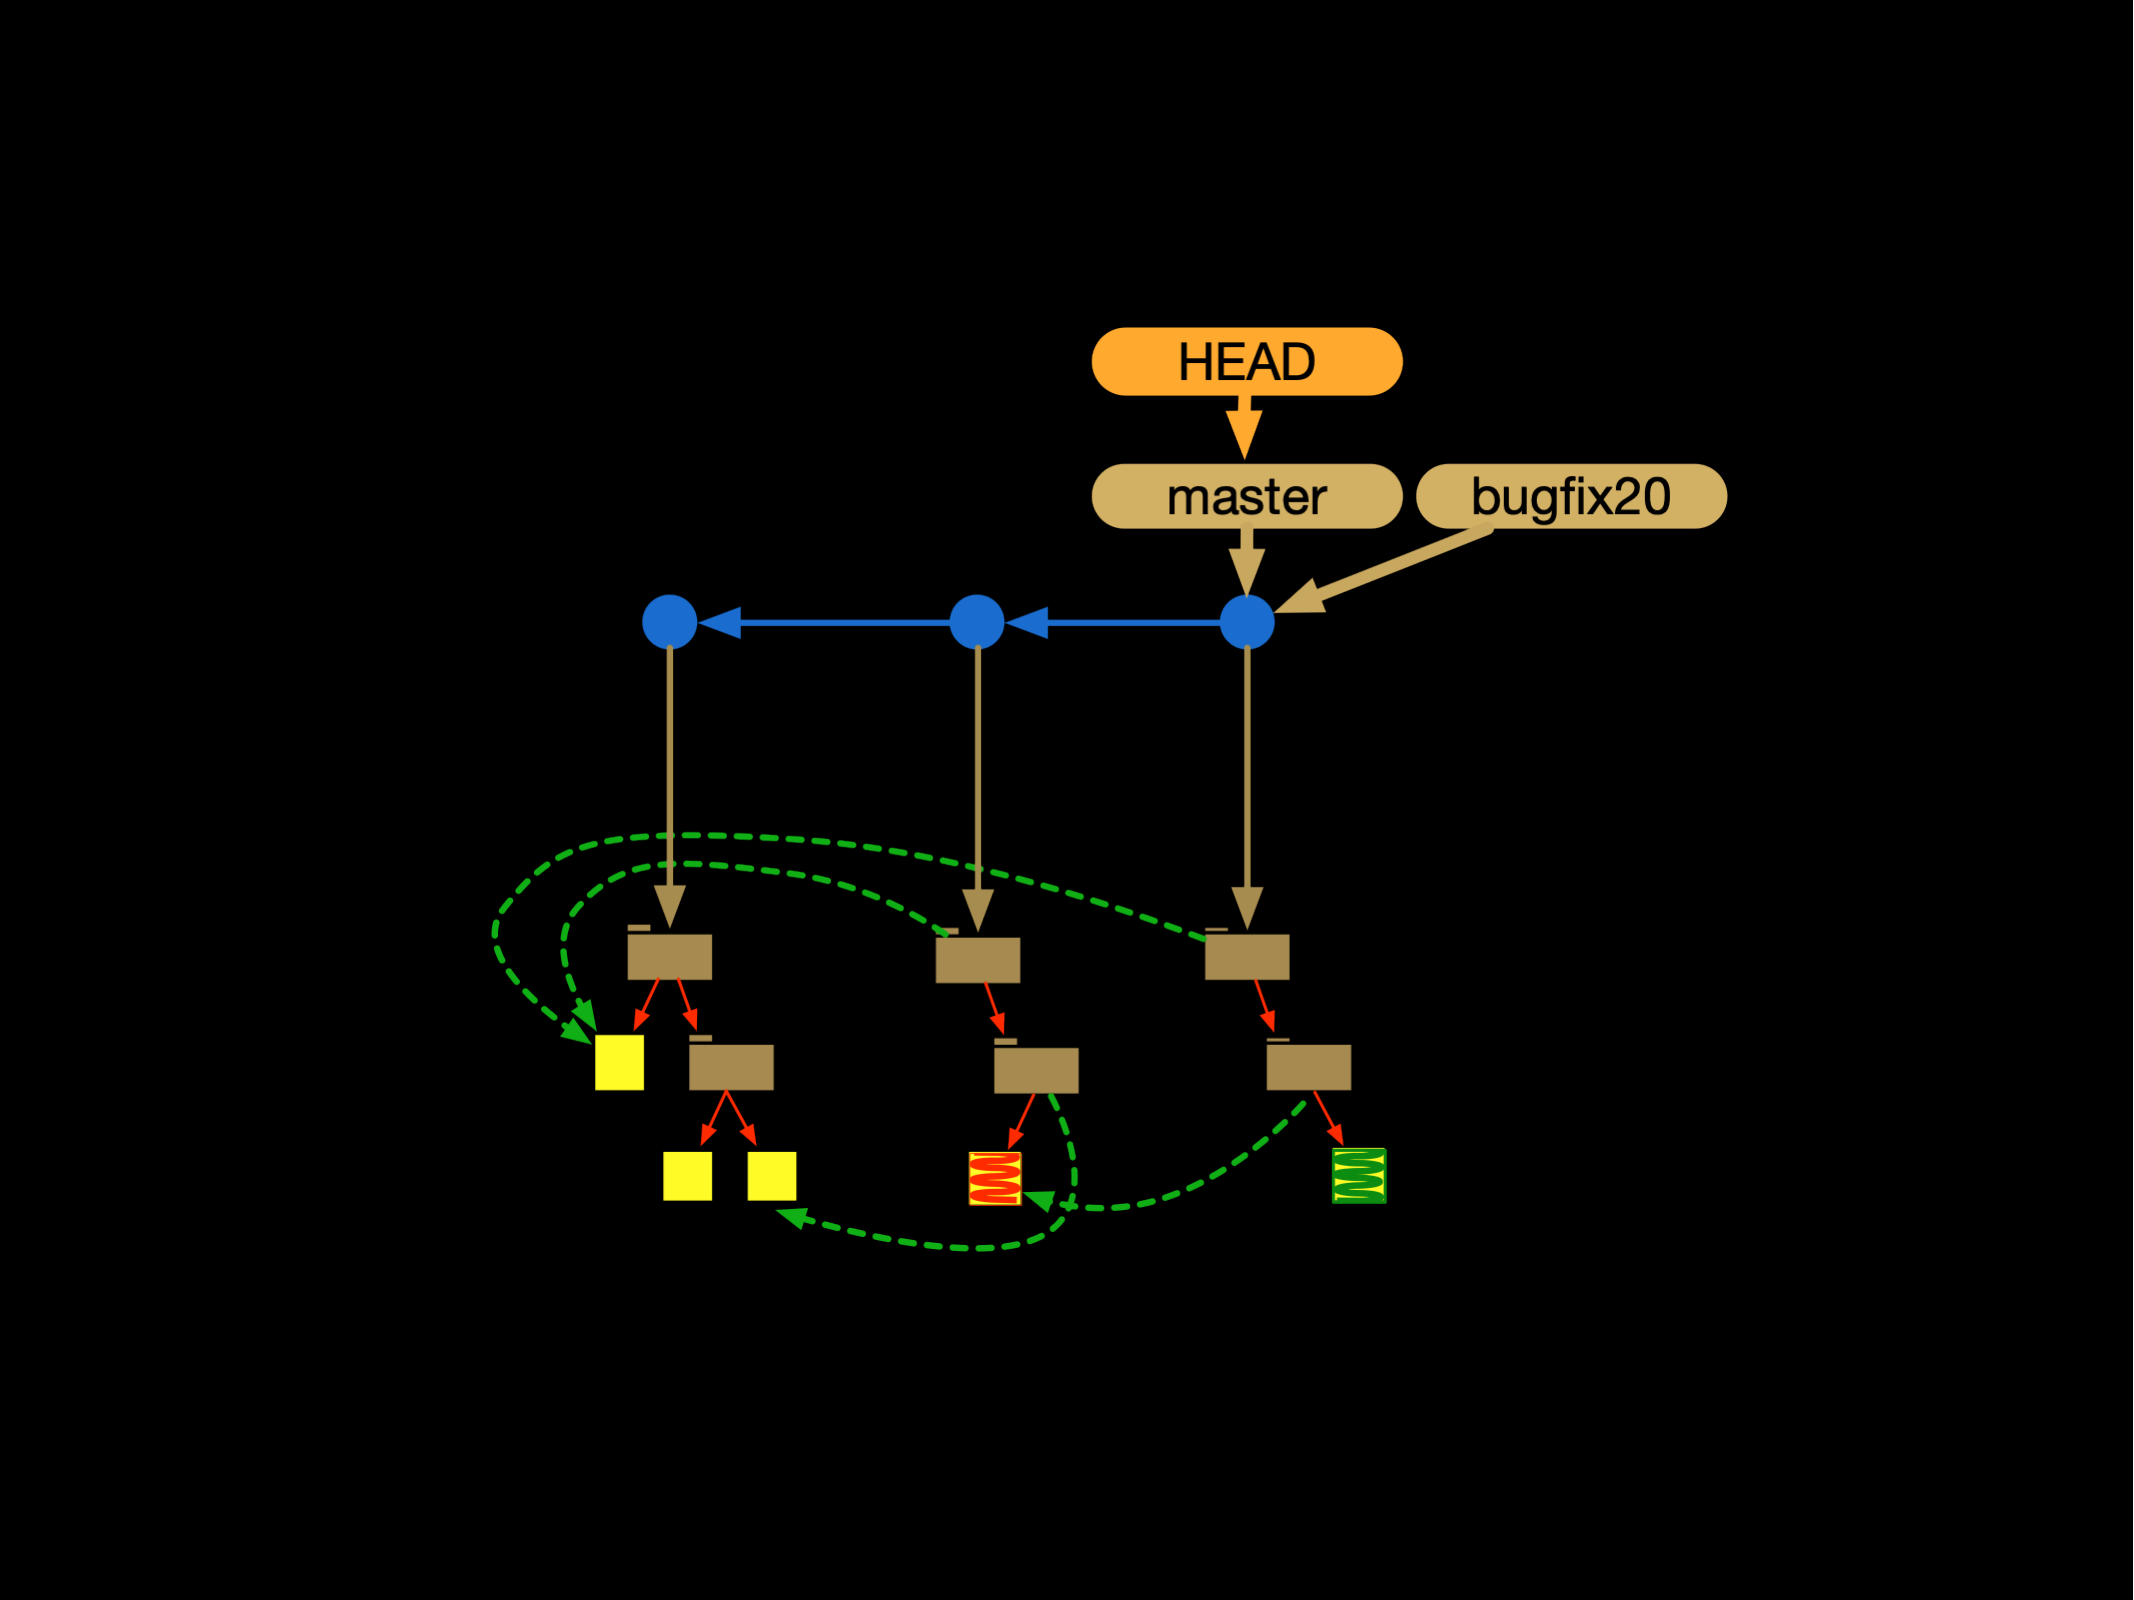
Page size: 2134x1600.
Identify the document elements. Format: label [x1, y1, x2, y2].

picture [484, 321, 1734, 1259]
